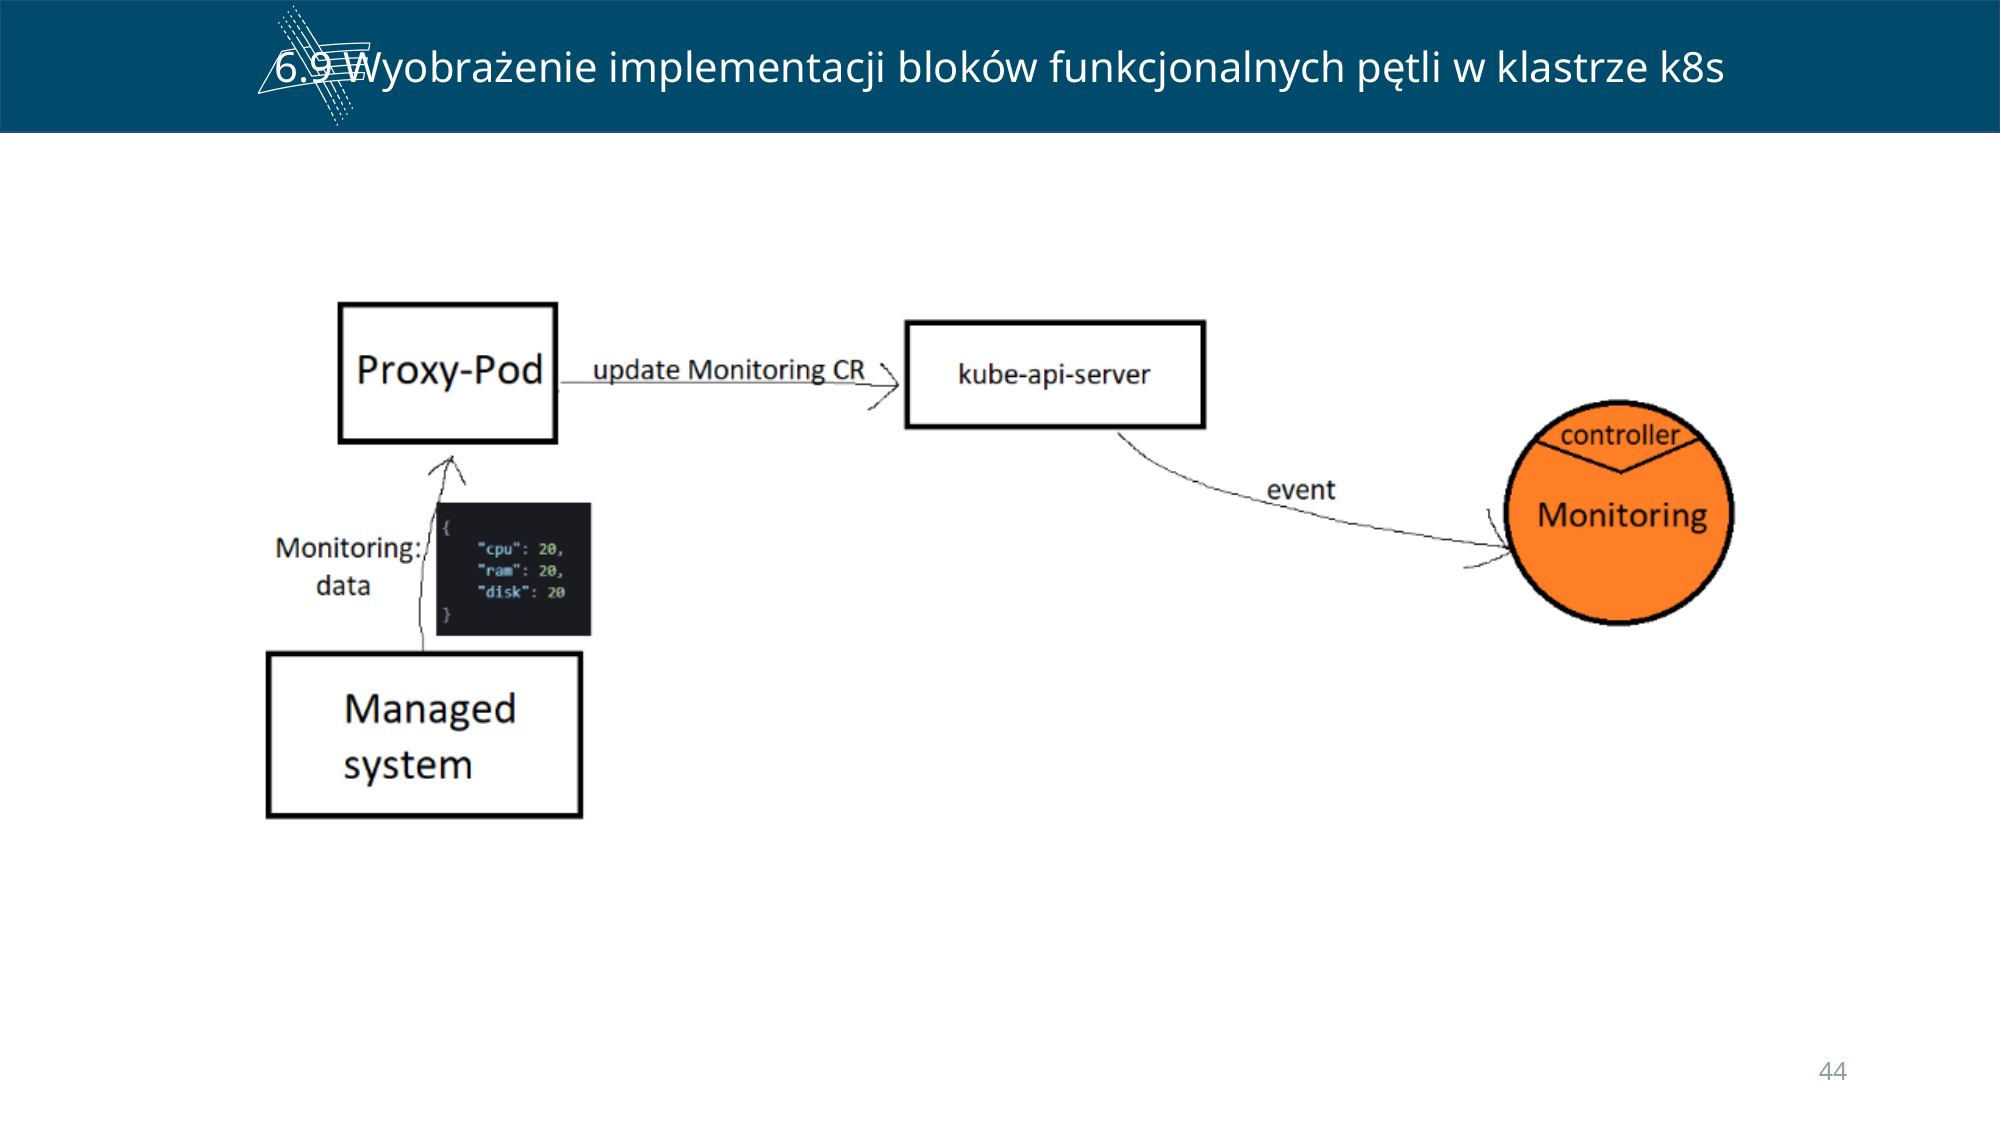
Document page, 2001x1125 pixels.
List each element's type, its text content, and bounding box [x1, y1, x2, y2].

slide_number 44 [1412, 1042, 1863, 1103]
text_box 6.9 Wyobrażenie implementacji bloków funkcjonalnych pętli w klastrze k8s [0, 0, 2000, 133]
picture [344, 51, 375, 81]
picture [275, 50, 295, 82]
picture [252, 296, 1748, 829]
picture [310, 51, 332, 84]
